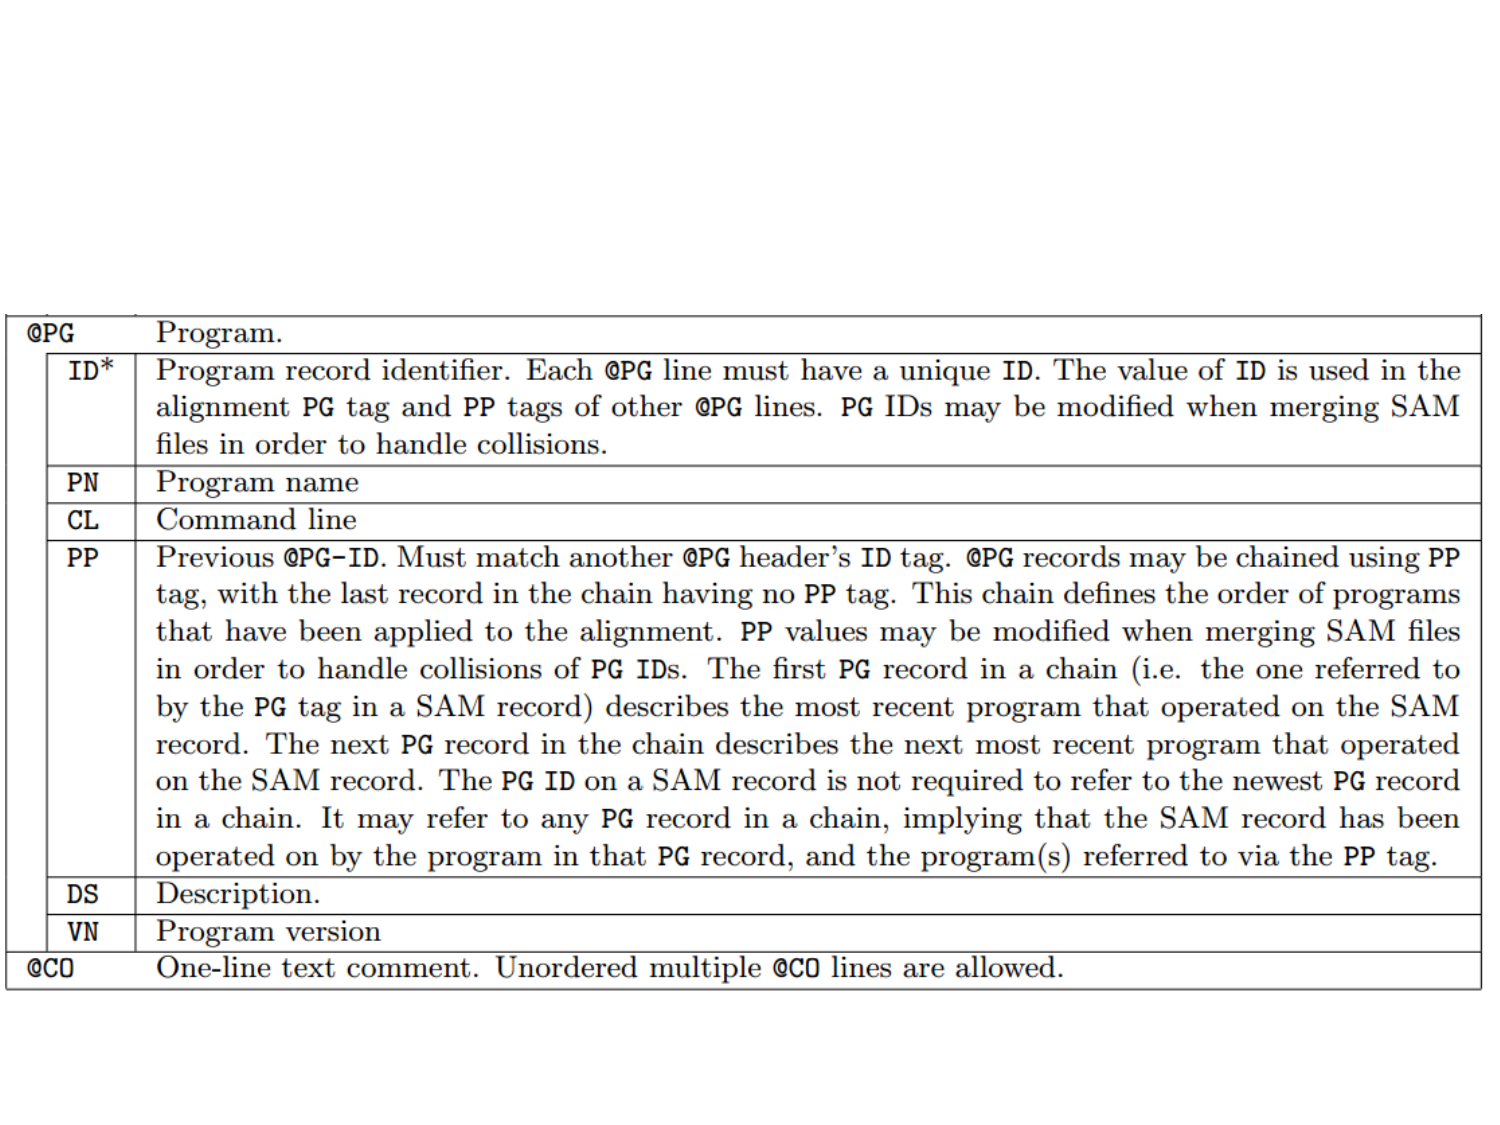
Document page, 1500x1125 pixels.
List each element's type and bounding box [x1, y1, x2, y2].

picture [0, 314, 1486, 992]
